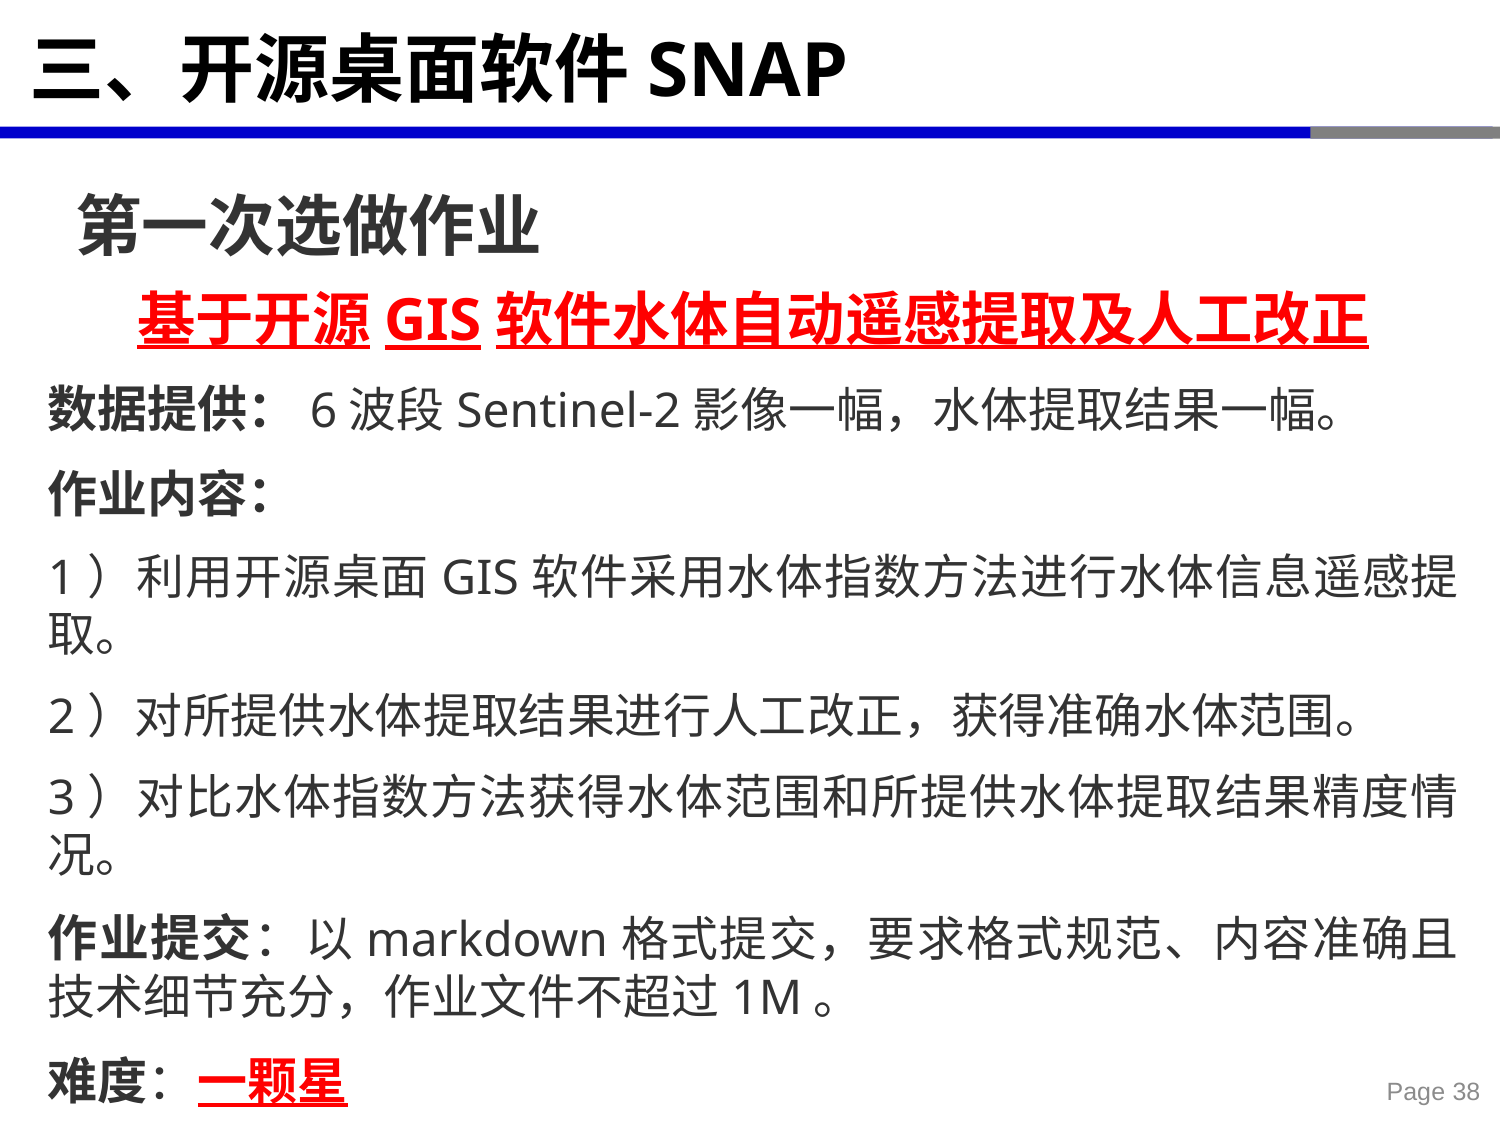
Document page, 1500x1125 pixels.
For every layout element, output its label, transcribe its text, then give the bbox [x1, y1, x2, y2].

text_box 基于开源GIS软件水体自动遥感提取及人工改正 数据提供：6波段Sentinel-2影像一幅，水体提取结果一幅。 作业内容： 1）利用开源桌面GIS软件采用水体指数方法进行水体信息遥感提取。 2）对所提供水体提取结果进行人工改正，获得准确水体范围。 3）对比水体指数方法获得水体范围和所提供水体提取结果精度情况。 作业提交：以markdown格式提交，要求格式规范、内容准确且技术细节充分，作业文件不超过1M。 难度：一颗星 [33, 275, 1474, 1117]
title 三、开源桌面软件SNAP [0, 1, 1317, 132]
slide_number Page 38 [1145, 1060, 1496, 1121]
text_box 第一次选做作业 [60, 136, 1425, 272]
